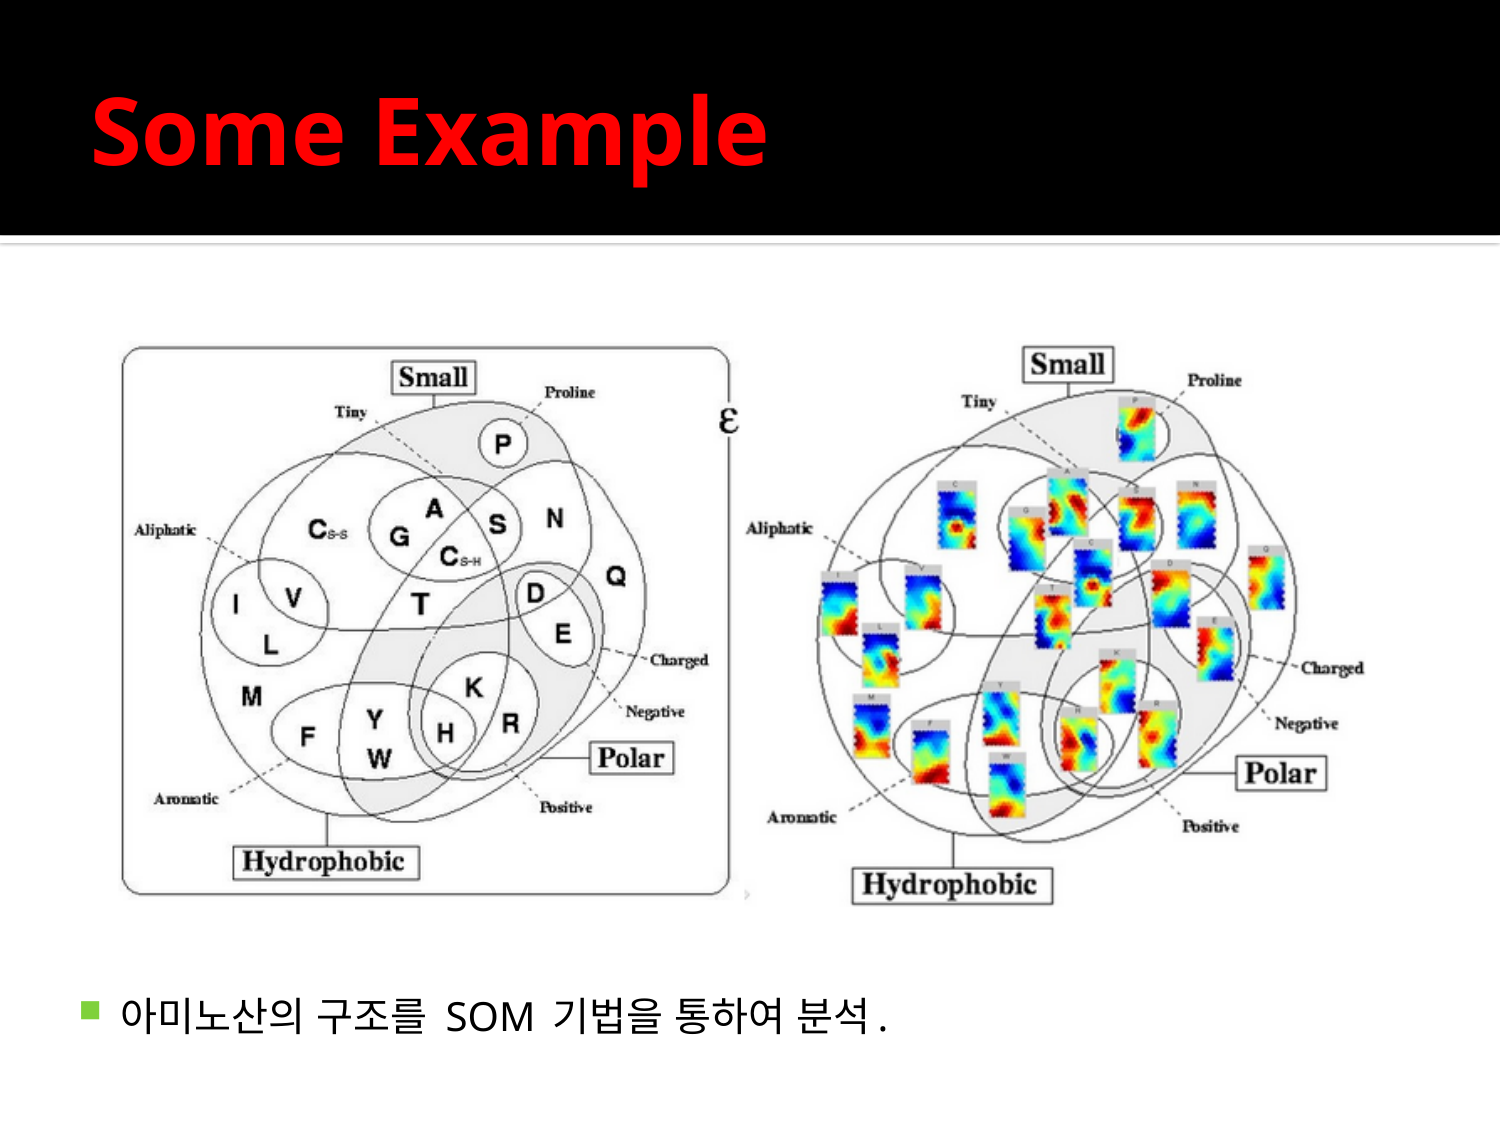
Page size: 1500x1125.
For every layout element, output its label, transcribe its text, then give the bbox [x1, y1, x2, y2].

title Some Example [75, 24, 1425, 231]
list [112, 338, 1371, 917]
list 아미노산의 구조를 SOM 기법을 통하여 분석. [53, 975, 1425, 1047]
